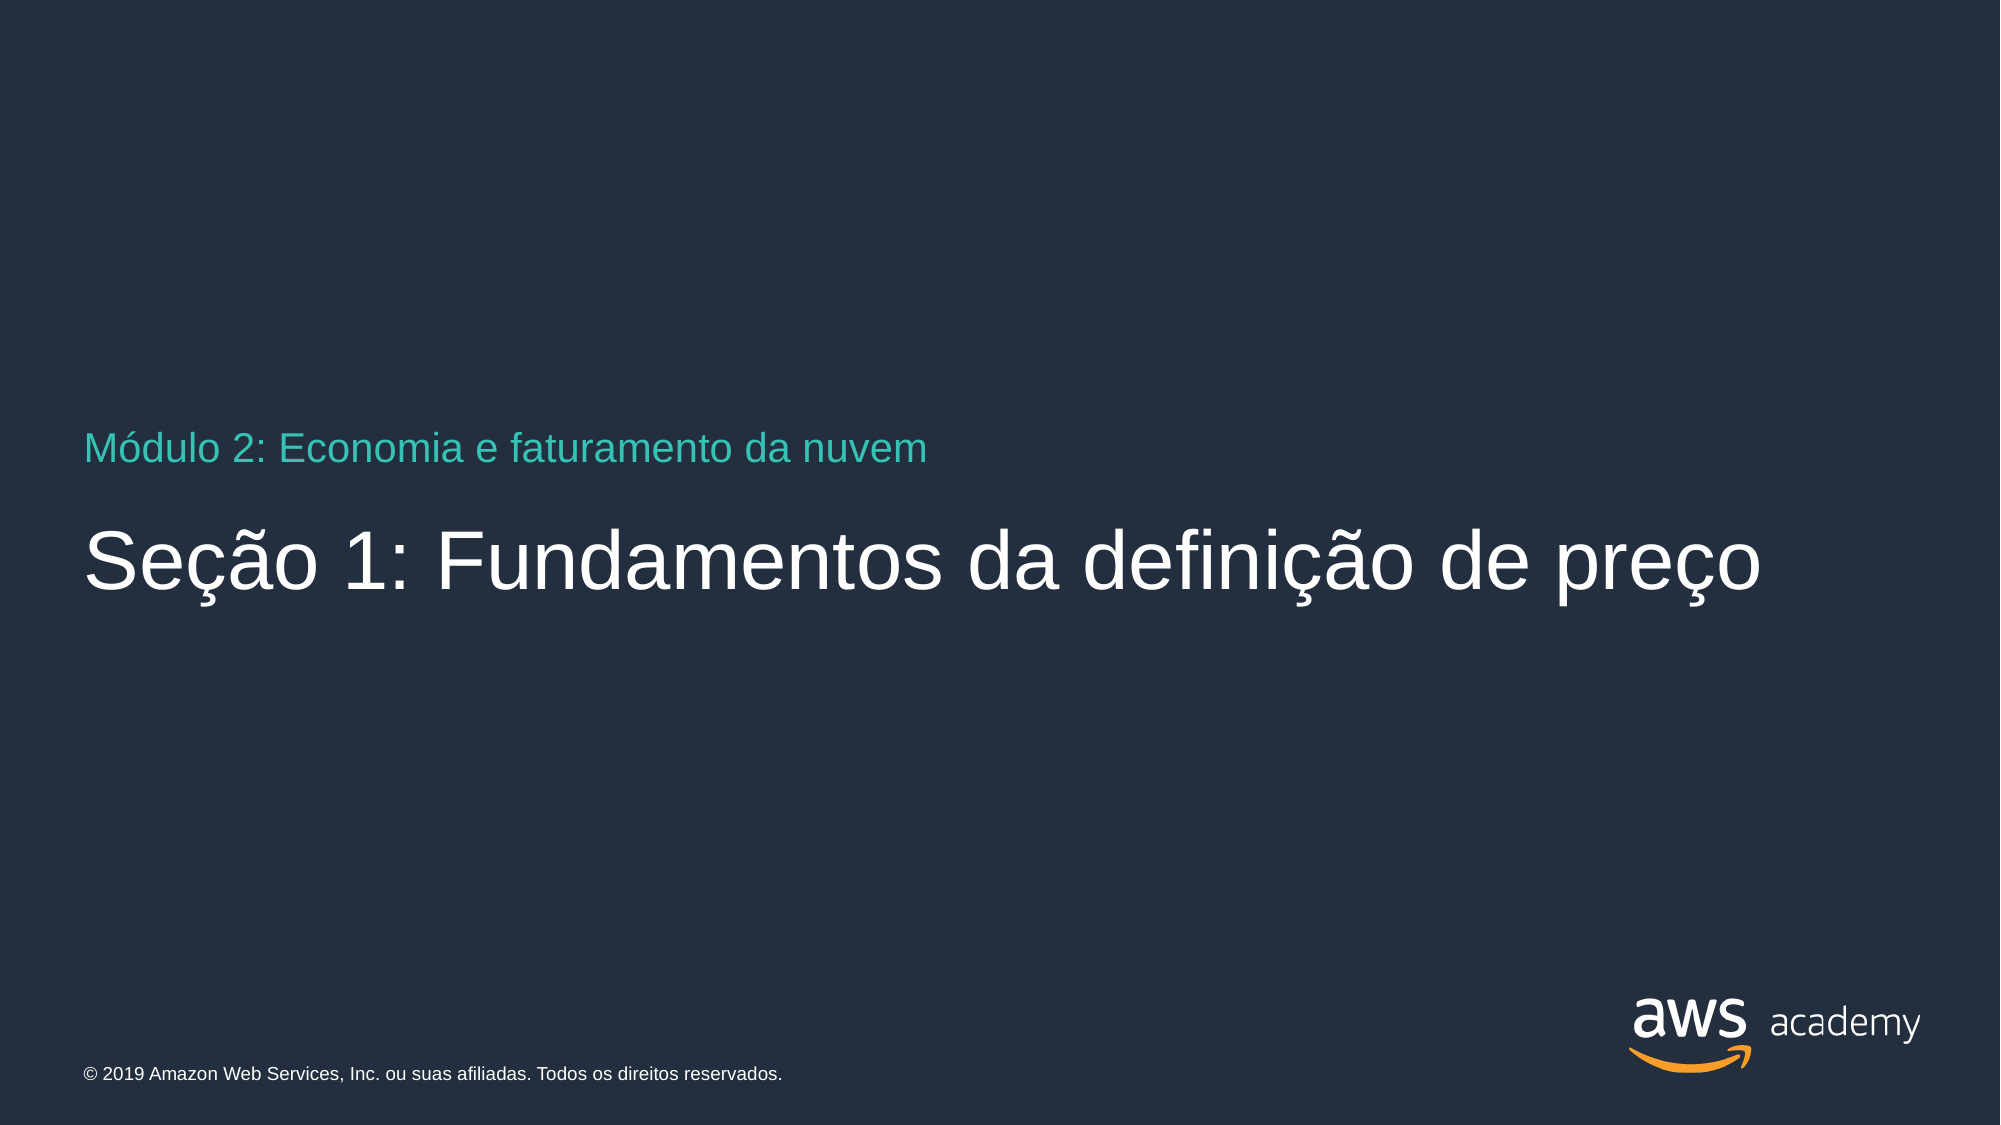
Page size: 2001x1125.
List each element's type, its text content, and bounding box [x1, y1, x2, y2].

footer © 2019 Amazon Web Services, Inc. ou suas afiliadas. Todos os direitos reservados. [68, 1042, 954, 1103]
title Seção 1: Fundamentos da definição de preço [68, 523, 1932, 602]
list Módulo 2: Economia e faturamento da nuvem [68, 418, 1586, 500]
picture [1629, 998, 1920, 1073]
